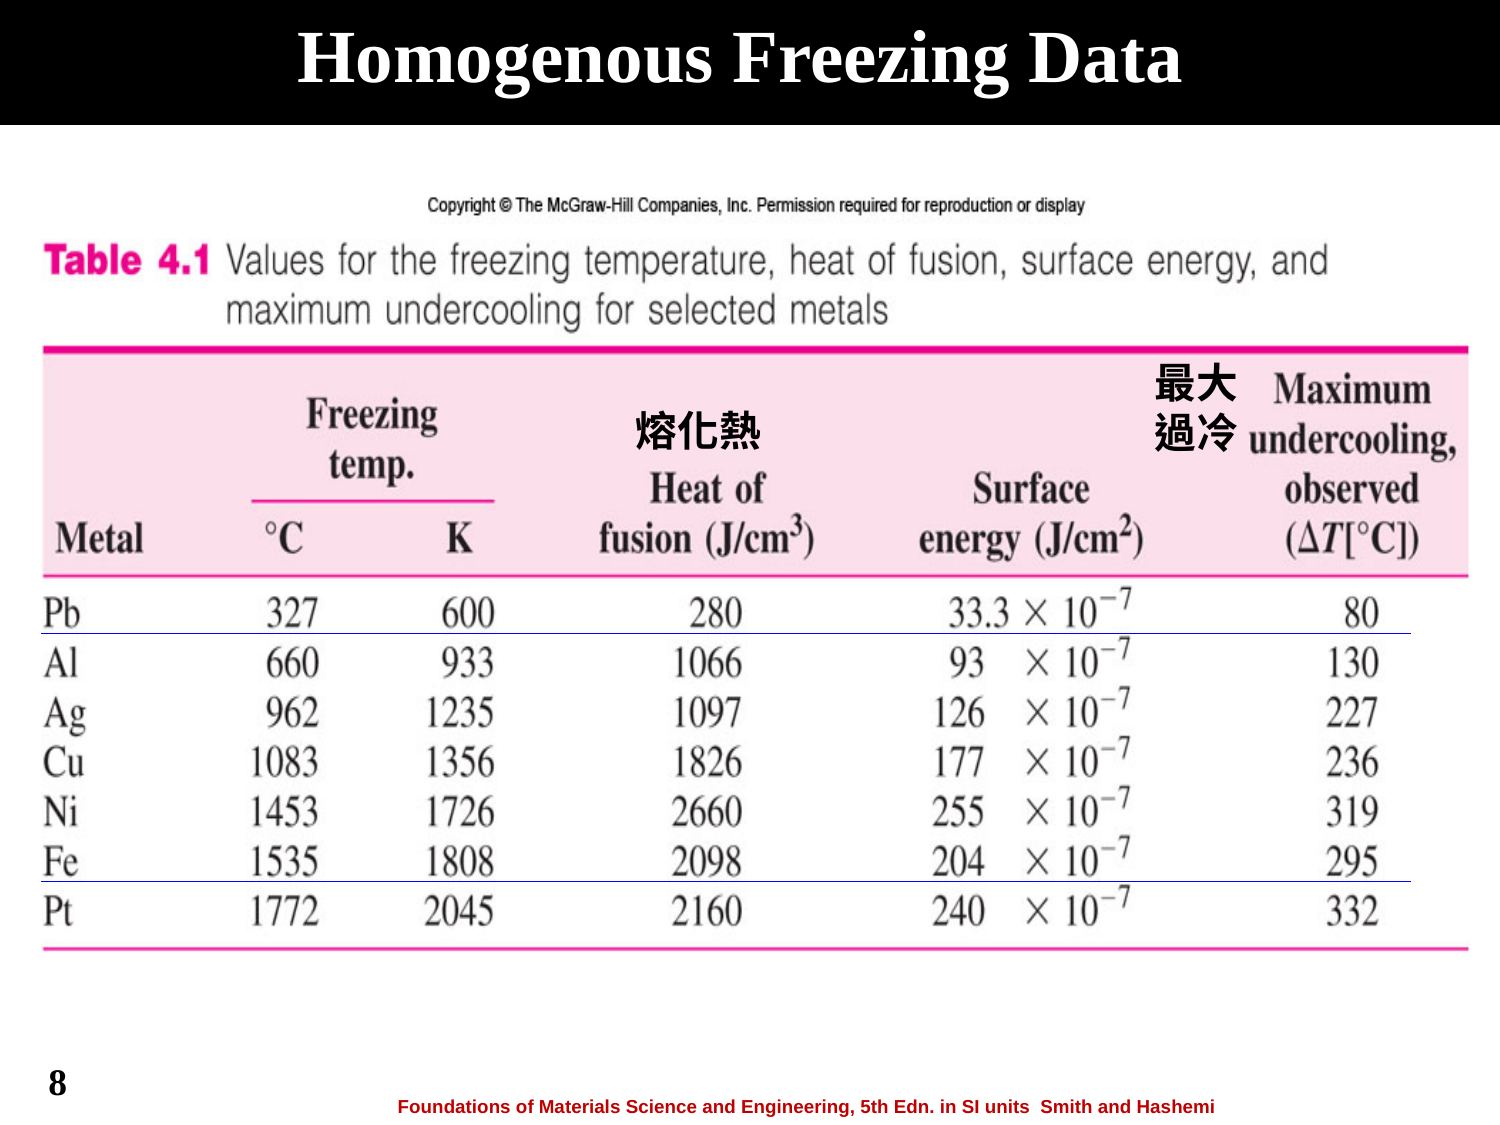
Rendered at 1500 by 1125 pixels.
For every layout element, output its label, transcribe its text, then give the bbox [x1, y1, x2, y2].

text_box Homogenous Freezing Data [0, 0, 1500, 125]
slide_number 8 [0, 1049, 83, 1125]
picture [41, 196, 1470, 953]
